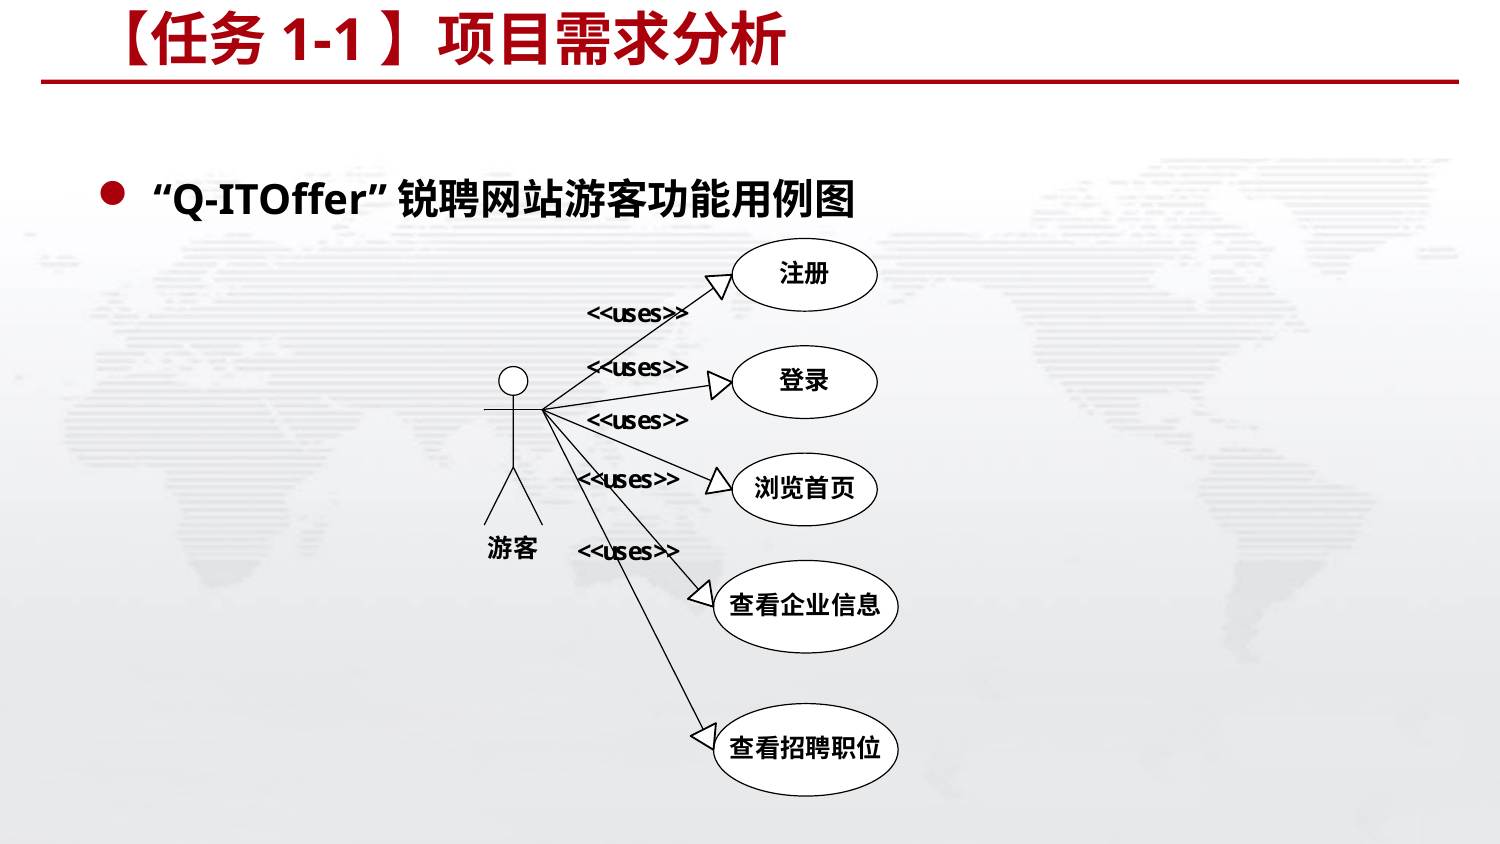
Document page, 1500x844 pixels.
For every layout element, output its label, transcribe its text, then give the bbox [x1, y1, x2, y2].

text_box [468, 234, 903, 816]
picture [0, 1, 1500, 844]
list “Q-ITOffer”锐聘网站游客功能用例图 [81, 140, 1429, 757]
title 【任务1-1】项目需求分析 [76, 2, 873, 71]
